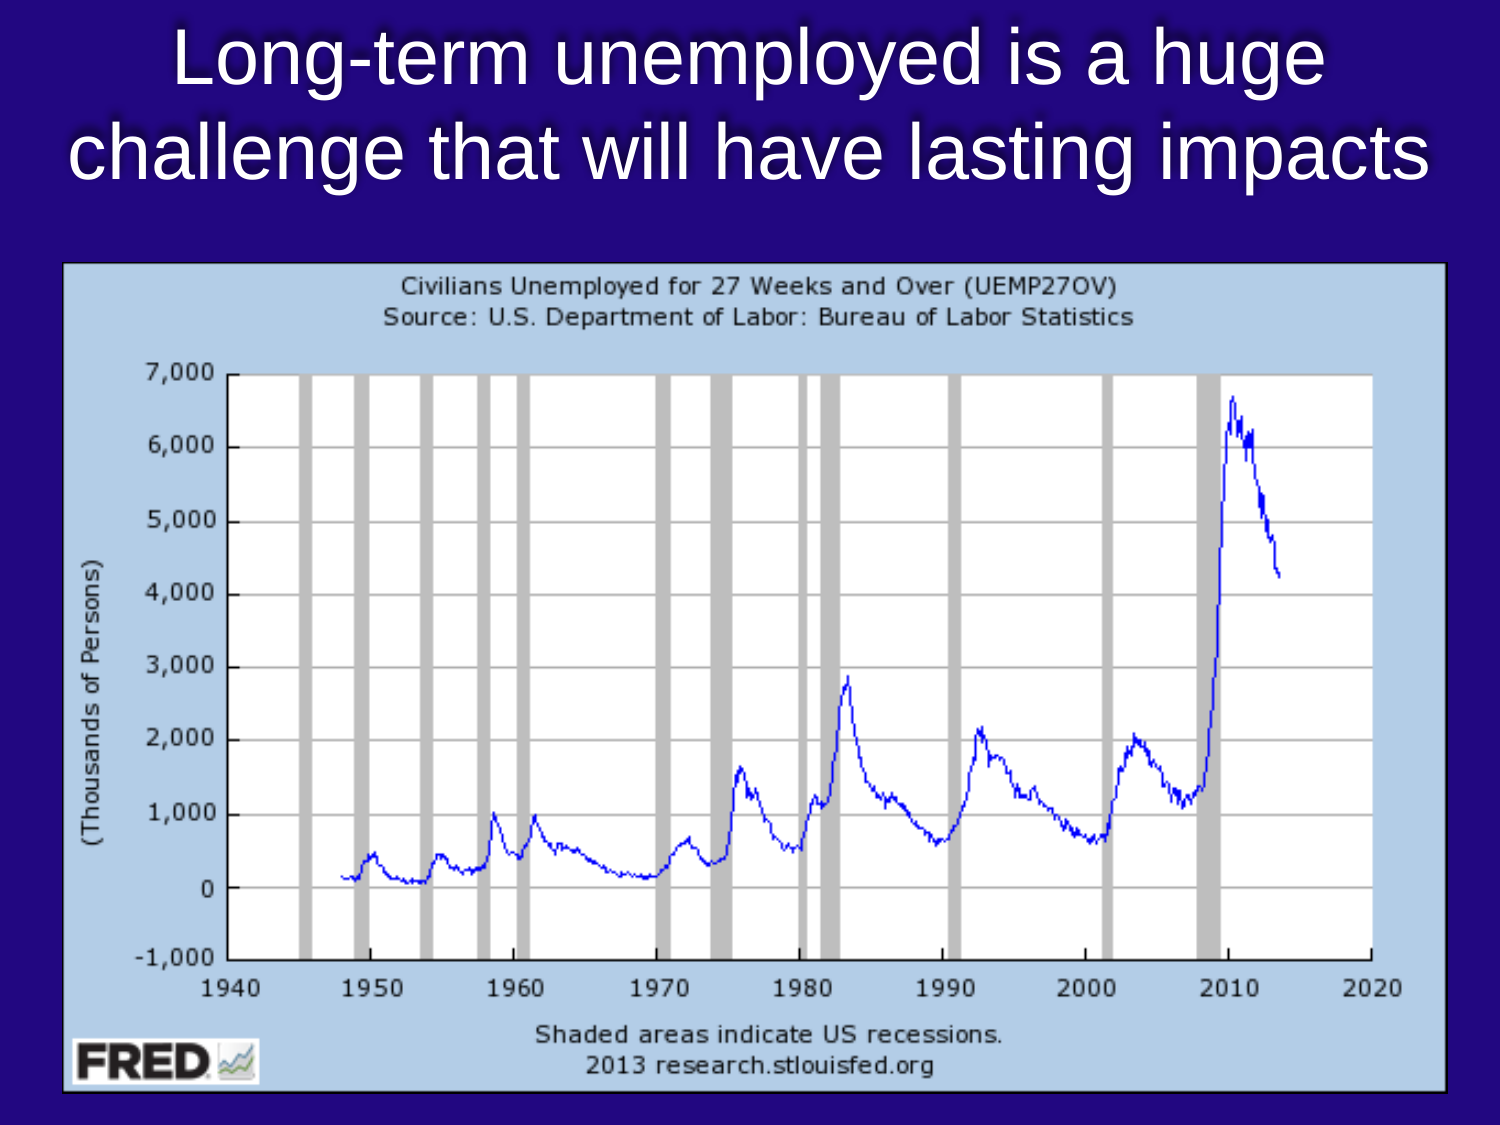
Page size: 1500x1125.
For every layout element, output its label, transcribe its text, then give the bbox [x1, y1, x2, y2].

picture [62, 262, 1449, 1094]
title Long-term unemployed is a huge challenge that will have lasting impacts [0, 49, 1500, 151]
